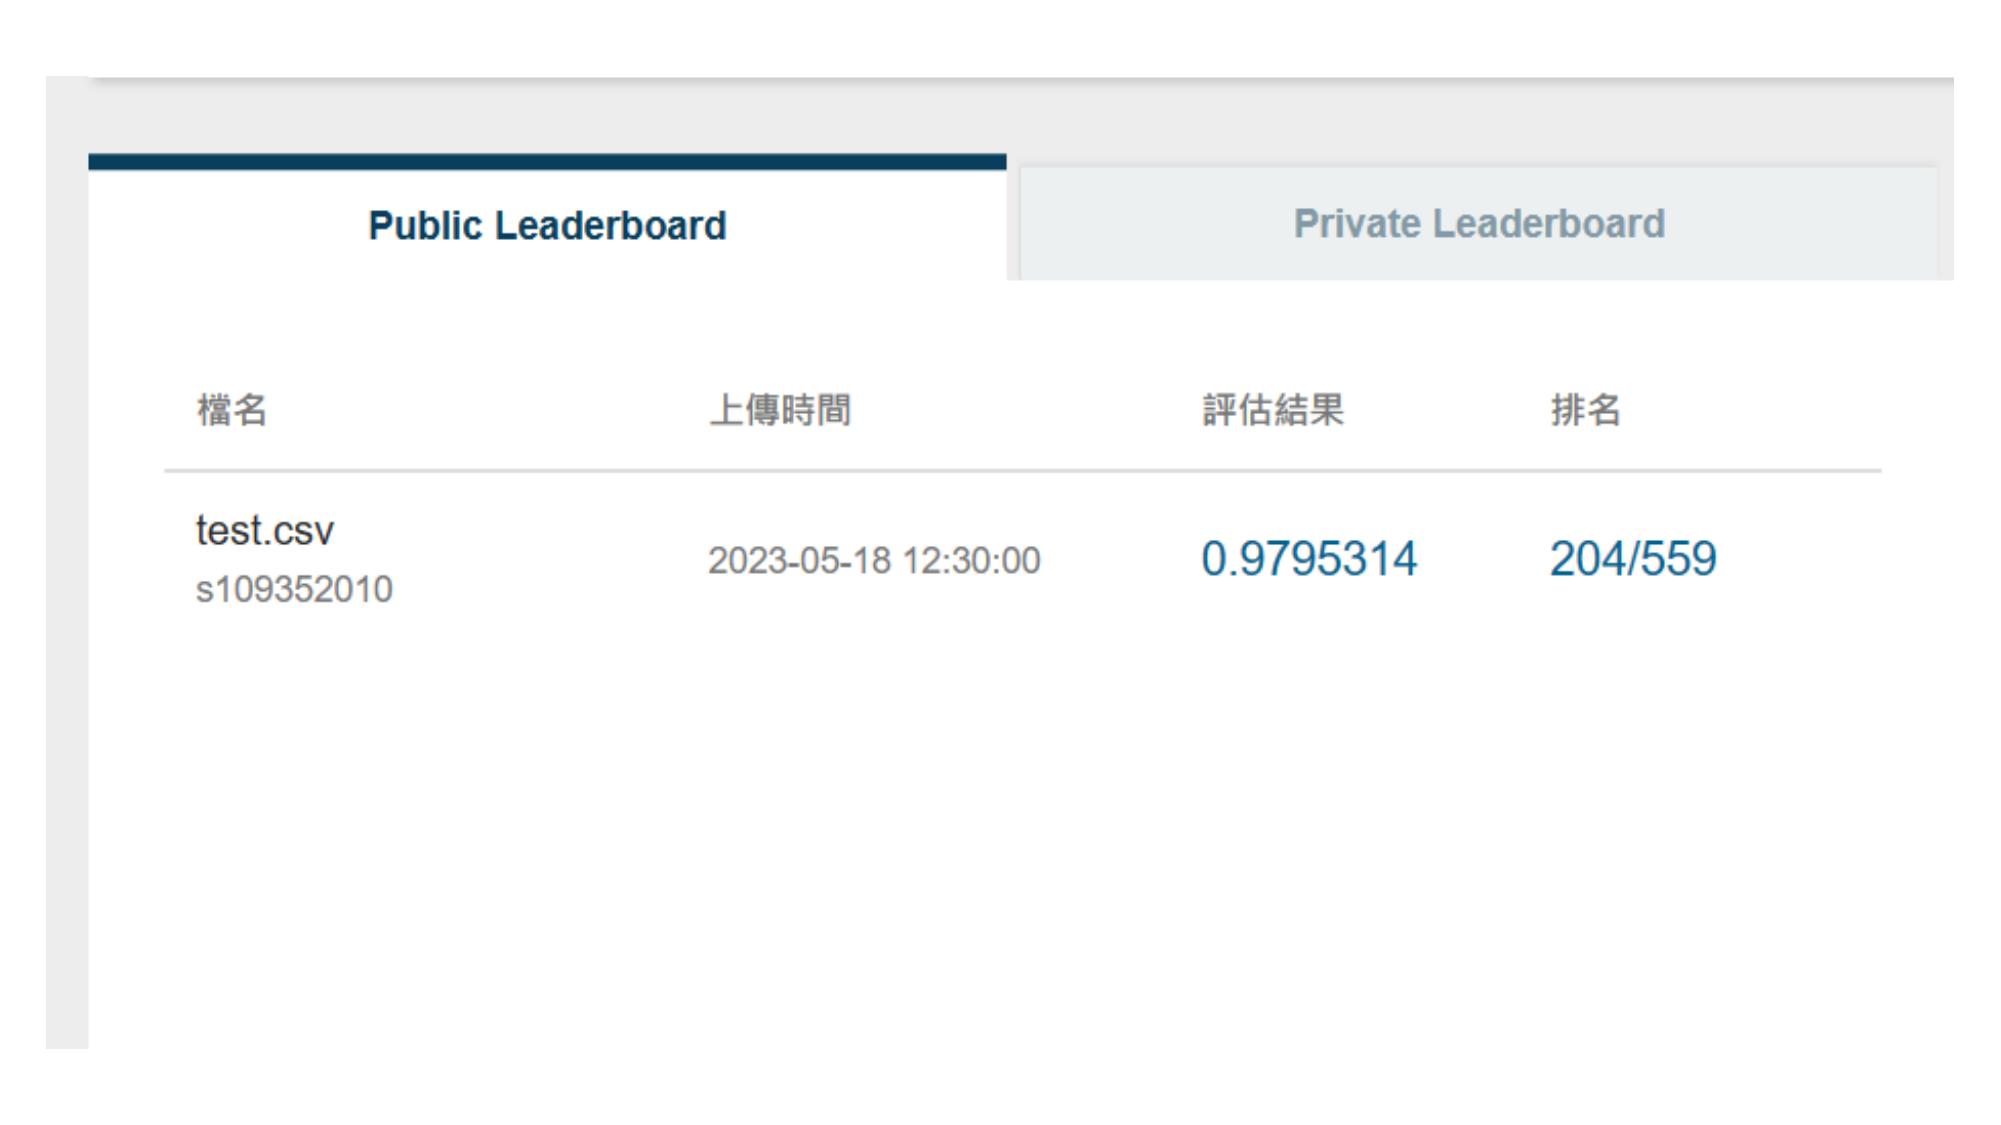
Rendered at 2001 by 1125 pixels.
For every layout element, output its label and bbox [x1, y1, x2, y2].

picture [46, 76, 1954, 1049]
